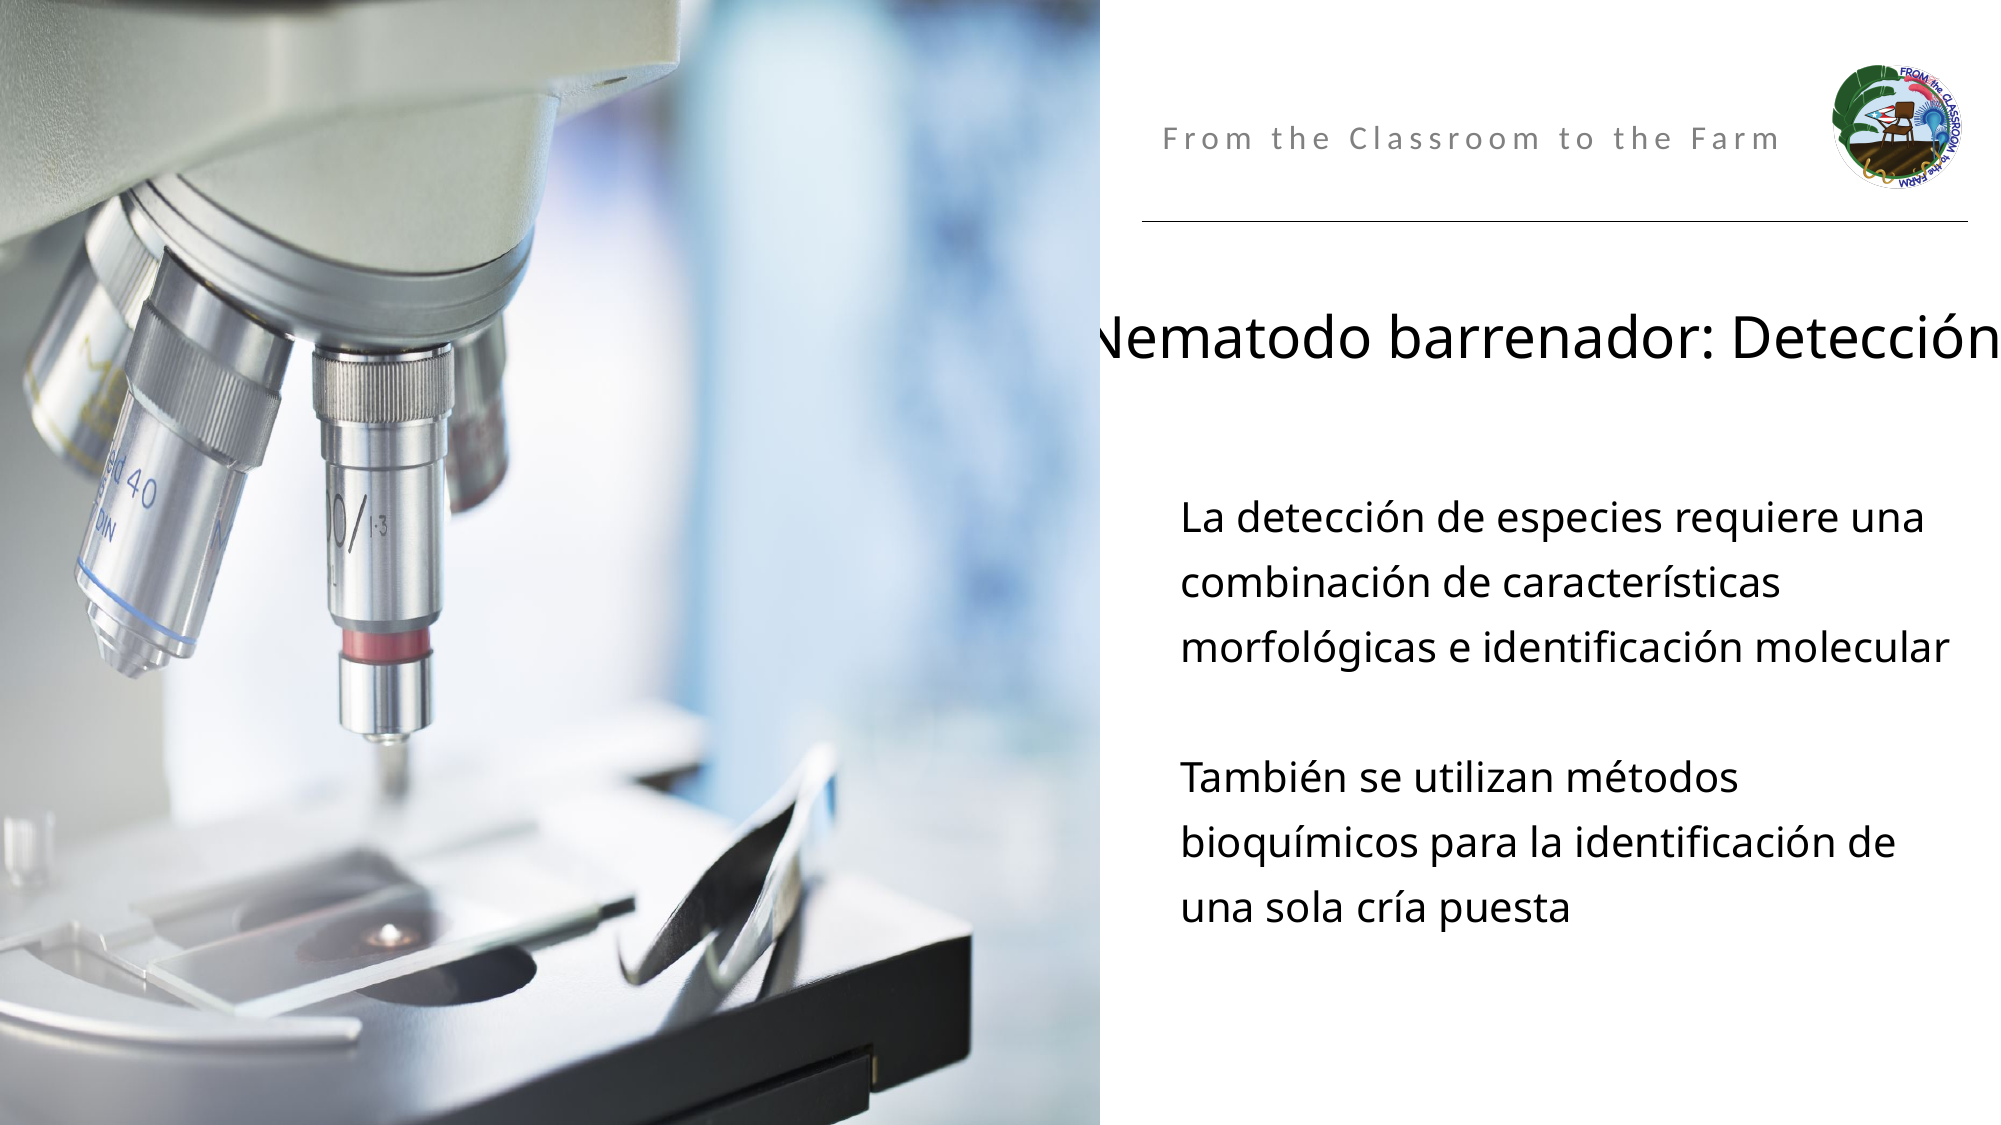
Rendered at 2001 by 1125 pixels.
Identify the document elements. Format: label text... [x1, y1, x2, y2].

picture [0, 0, 1100, 1125]
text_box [1100, 49, 2000, 370]
text_box La detección de especies requiere una combinación de características morfológicas e identificación molecular También se utilizan métodos bioquímicos para la identificación de una sola cría puesta [1100, 468, 1984, 939]
